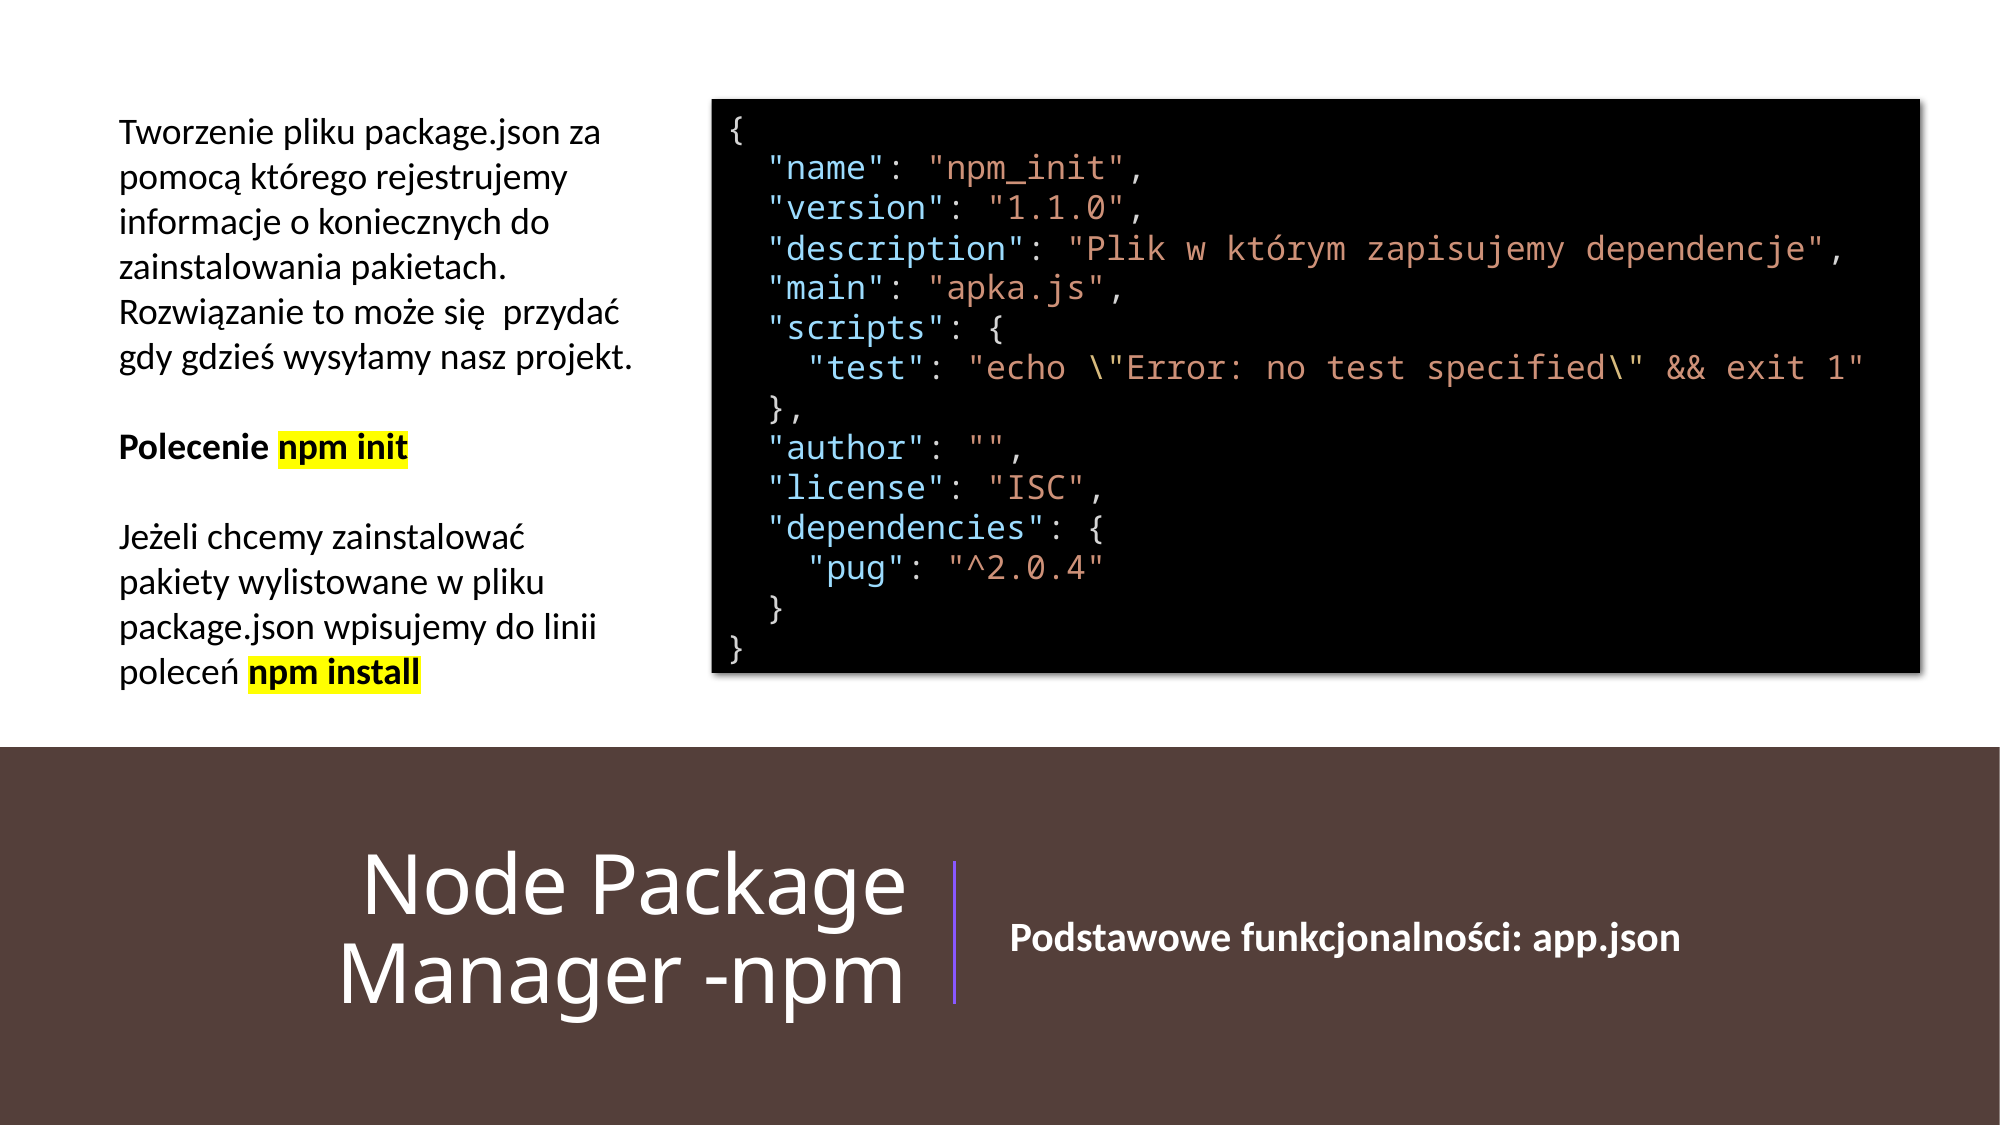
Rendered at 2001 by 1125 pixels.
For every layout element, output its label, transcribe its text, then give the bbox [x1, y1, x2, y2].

list Podstawowe funkcjonalności: app.json [994, 804, 1931, 1060]
text_box { "name": "npm_init", "version": "1.1.0", "description": "Plik w którym zapisujemy dependencje", "main": "apka.js", "scripts": { "test": "echo \"Error: no test specified\" && exit 1" }, "author": "", "license": "ISC", "dependencies": { "pug": "^2.0.4" } } [711, 99, 1920, 674]
text_box Tworzenie pliku package.json za pomocą którego rejestrujemy informacje o koniecznych do zainstalowania pakietach. Rozwiązanie to może się przydać gdy gdzieś wysyłamy nasz projekt. Polecenie npm init Jeżeli chcemy zainstalować pakiety wylistowane w pliku package.json wpisujemy do linii poleceń npm install [103, 99, 657, 700]
text_box [0, 746, 2000, 1125]
text_box [0, 0, 2000, 746]
title Node Package Manager -npm [103, 804, 923, 1060]
